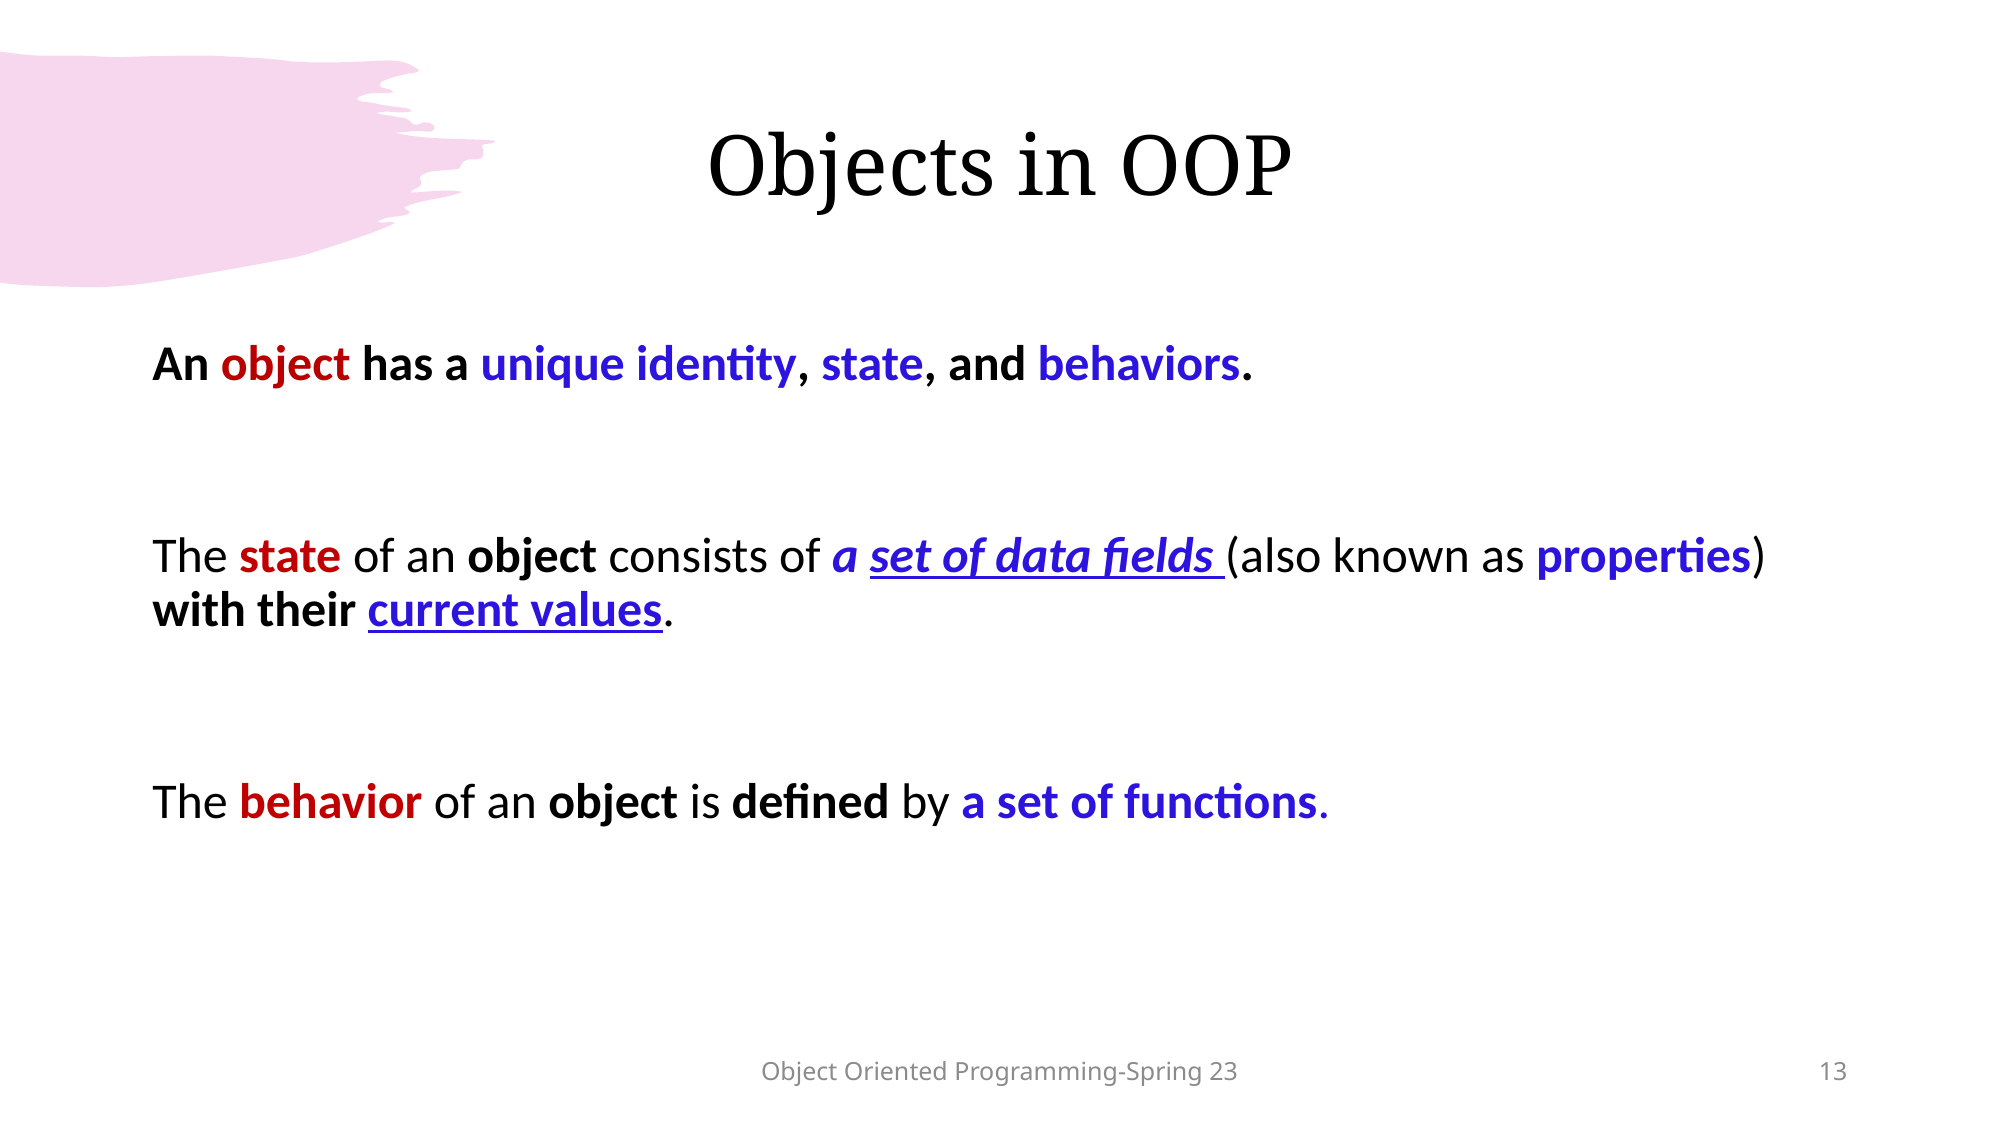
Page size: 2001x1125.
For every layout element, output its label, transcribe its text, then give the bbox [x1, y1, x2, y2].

title Objects in OOP [137, 59, 1863, 278]
slide_number 13 [1412, 1042, 1863, 1103]
footer Object Oriented Programming-Spring 23 [662, 1042, 1338, 1103]
list An object has a unique identity, state, and behaviors. The state of an object consists of a set of data fields (also known as properties) with their current values. The behavior of an object is defined by a set of functions. [137, 329, 1863, 1013]
